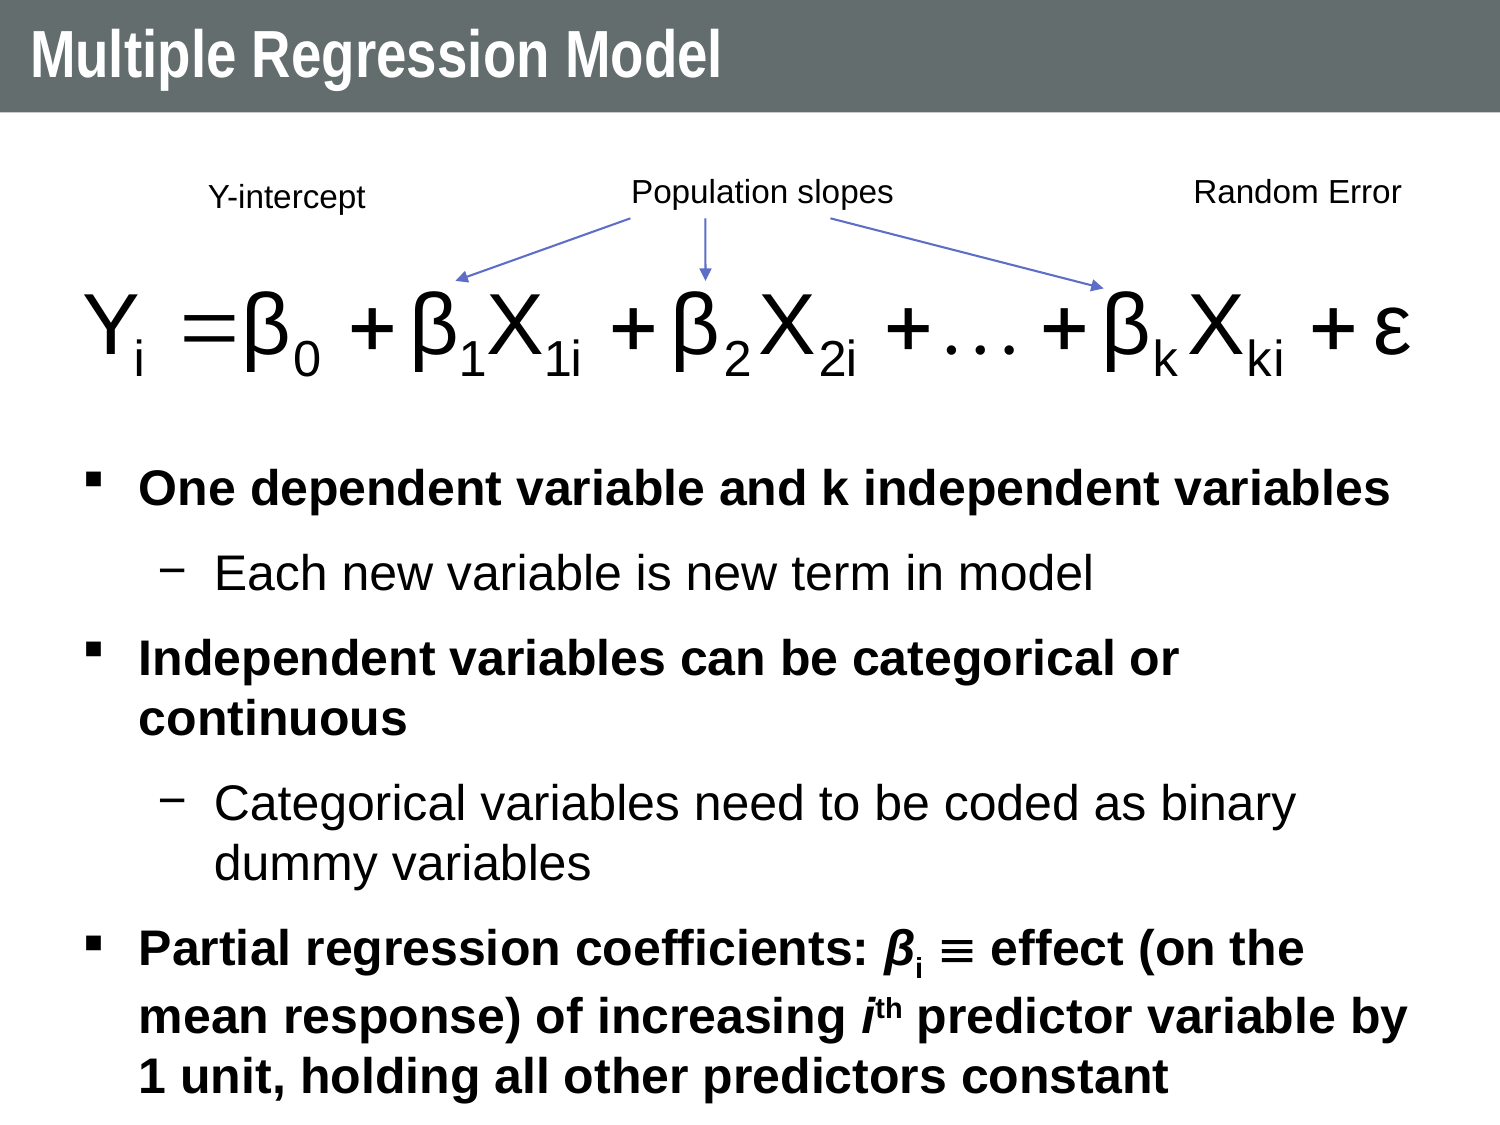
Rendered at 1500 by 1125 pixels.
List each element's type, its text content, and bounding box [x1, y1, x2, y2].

text_box One dependent variable and k independent variables Each new variable is new term in model Independent variables can be categorical or continuous Categorical variables need to be coded as binary dummy variables Partial regression coefficients: βi  effect (on the mean response) of increasing ith predictor variable by 1 unit, holding all other predictors constant [67, 448, 1452, 1112]
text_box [67, 163, 1433, 399]
title Multiple Regression Model [0, 0, 1500, 117]
